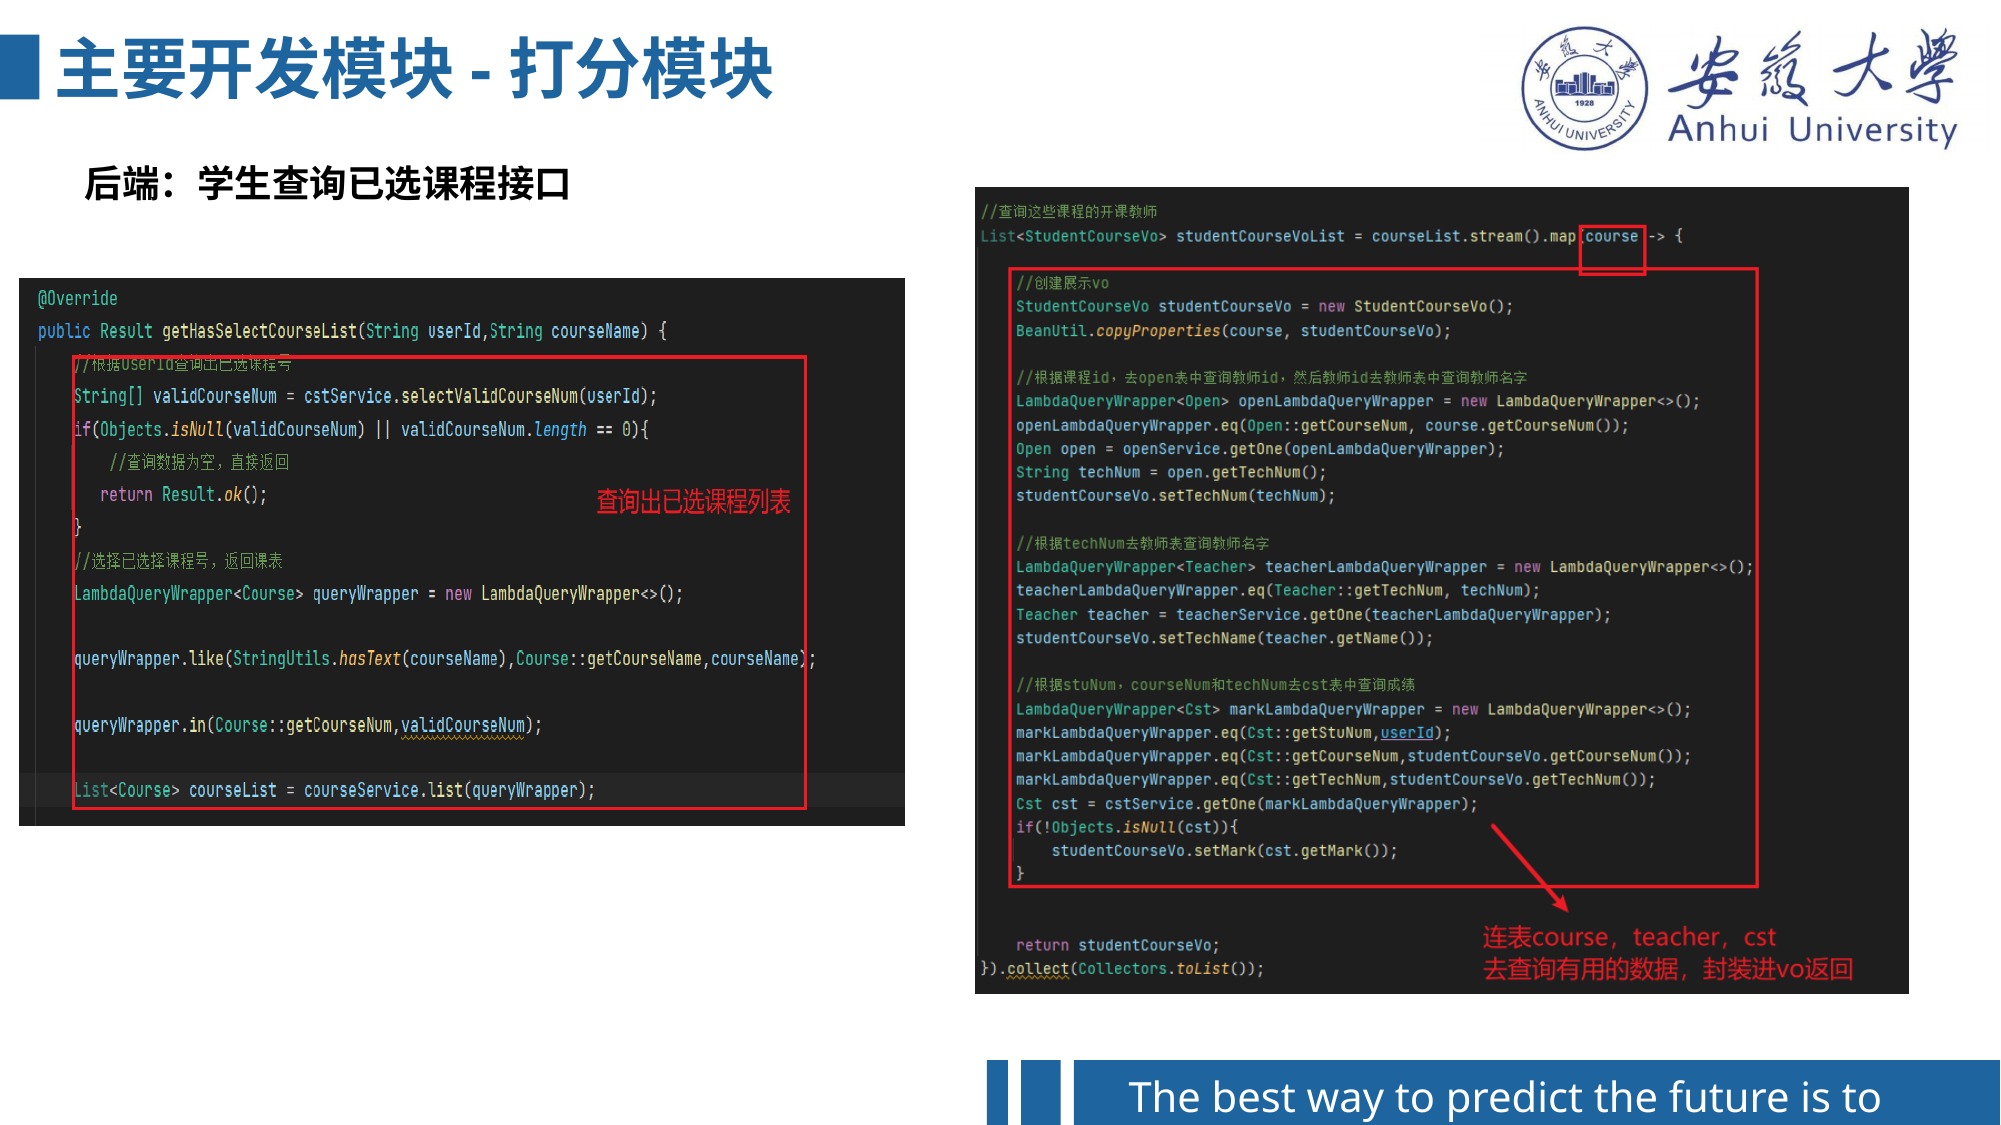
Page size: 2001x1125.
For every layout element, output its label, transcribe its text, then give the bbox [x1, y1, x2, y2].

text_box 后端：学生查询已选课程接口 [69, 152, 588, 213]
text_box 主要开发模块-打分模块 [39, 19, 873, 114]
text_box [986, 1059, 1009, 1125]
picture [1482, 24, 1988, 153]
picture [975, 187, 1909, 994]
text_box [1020, 1059, 1062, 1125]
text_box The best way to predict the future is to create it [1113, 1063, 1953, 1125]
text_box [0, 34, 40, 100]
text_box [1073, 1059, 2000, 1125]
picture [19, 278, 905, 826]
